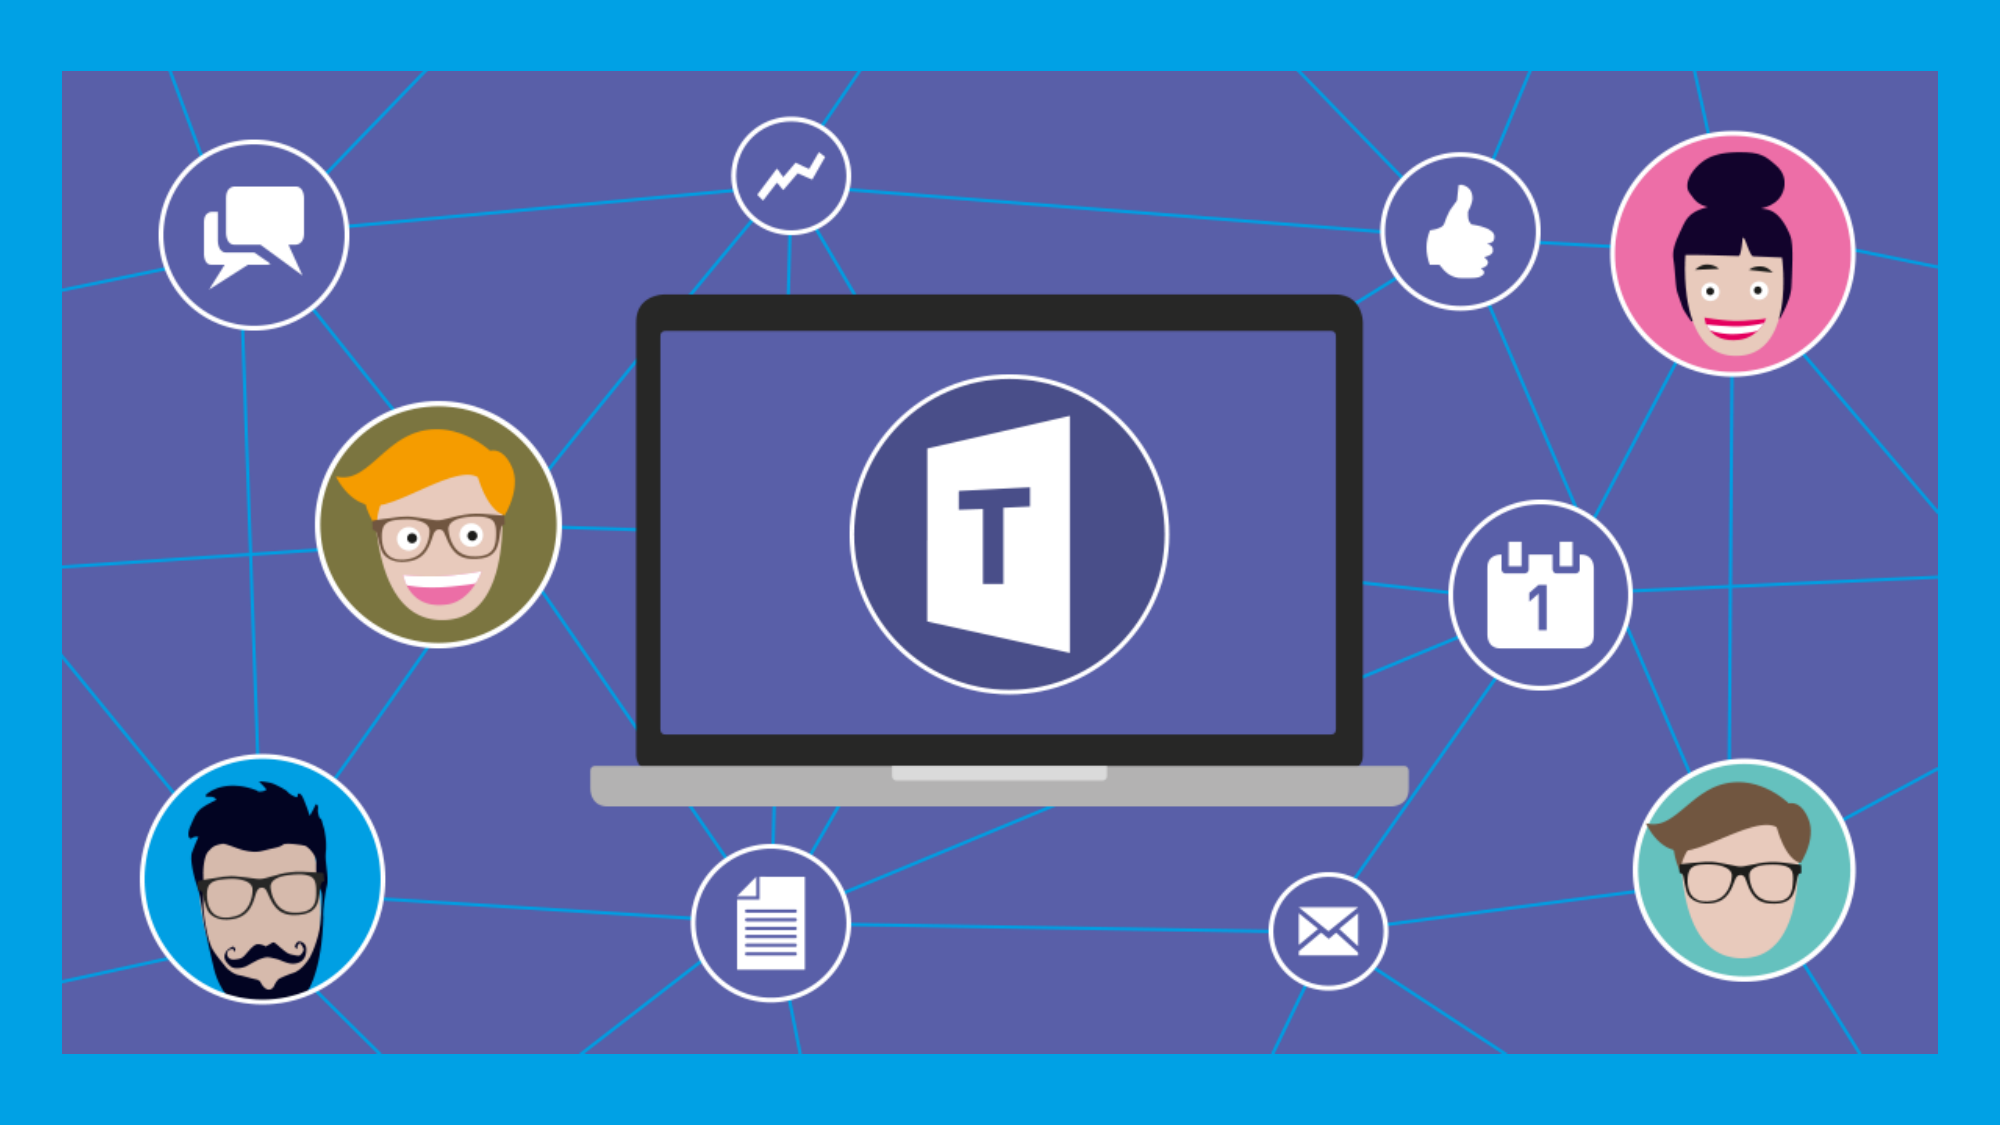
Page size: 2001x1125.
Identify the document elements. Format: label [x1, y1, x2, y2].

picture [63, 72, 1937, 1053]
